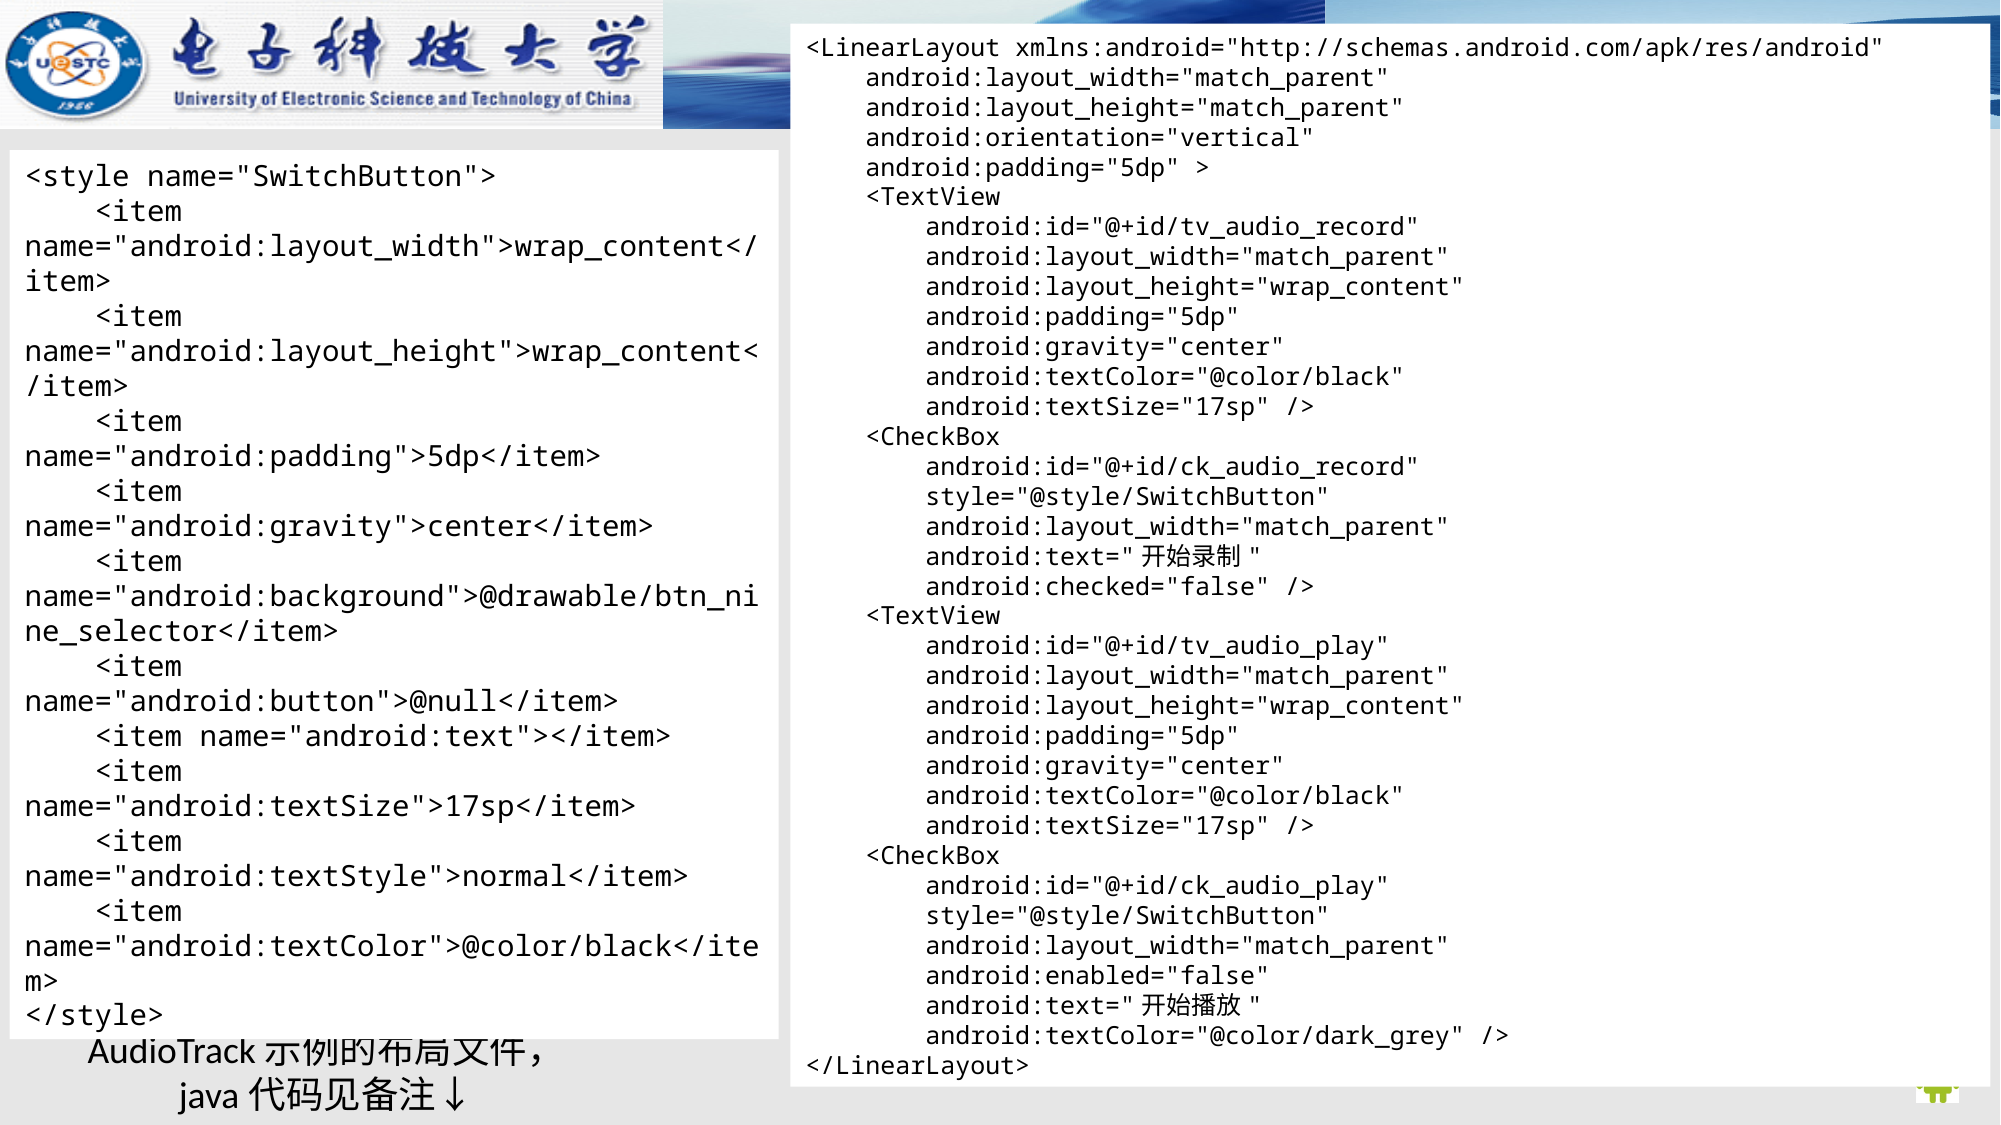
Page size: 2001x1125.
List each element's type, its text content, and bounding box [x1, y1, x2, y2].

text_box AudioTrack示例的布局文件， java代码见备注↓ [49, 1040, 603, 1124]
picture [0, 0, 2000, 129]
text_box <LinearLayout xmlns:android="http://schemas.android.com/apk/res/android" android:layout_width="match_parent" android:layout_height="match_parent" android:orientation="vertical" android:padding="5dp" > <TextView android:id="@+id/tv_audio_record" android:layout_width="match_parent" android:layout_height="wrap_content" android:padding="5dp" android:gravity="center" android:textColor="@color/black" android:textSize="17sp" /> <CheckBox android:id="@+id/ck_audio_record" style="@style/SwitchButton" android:layout_width="match_parent" android:text="开始录制" android:checked="false" /> <TextView android:id="@+id/tv_audio_play" android:layout_width="match_parent" android:layout_height="wrap_content" android:padding="5dp" android:gravity="center" android:textColor="@color/black" android:textSize="17sp" /> <CheckBox android:id="@+id/ck_audio_play" style="@style/SwitchButton" android:layout_width="match_parent" android:enabled="false" android:text="开始播放" android:textColor="@color/dark_grey" /> </LinearLayout> [790, 23, 1991, 1087]
text_box <style name="SwitchButton"> <item name="android:layout_width">wrap_content</item> <item name="android:layout_height">wrap_content</item> <item name="android:padding">5dp</item> <item name="android:gravity">center</item> <item name="android:background">@drawable/btn_nine_selector</item> <item name="android:button">@null</item> <item name="android:text"></item> <item name="android:textSize">17sp</item> <item name="android:textStyle">normal</item> <item name="android:textColor">@color/black</item> </style> [9, 150, 779, 1040]
picture [1916, 1087, 1959, 1103]
